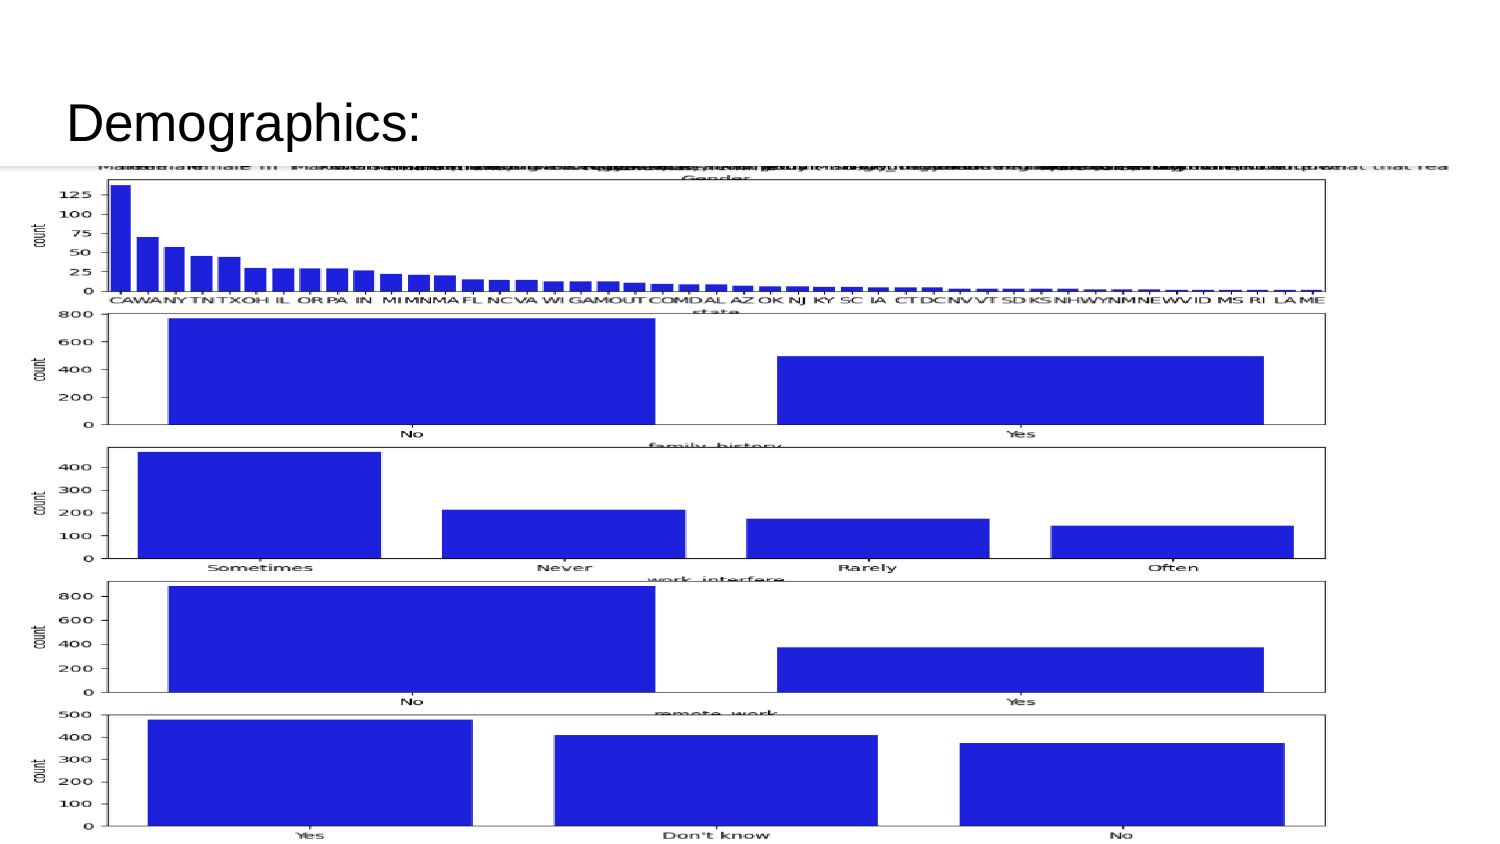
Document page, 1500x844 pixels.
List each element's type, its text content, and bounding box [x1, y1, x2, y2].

picture [0, 166, 1450, 844]
title Demographics: [51, 72, 1449, 166]
